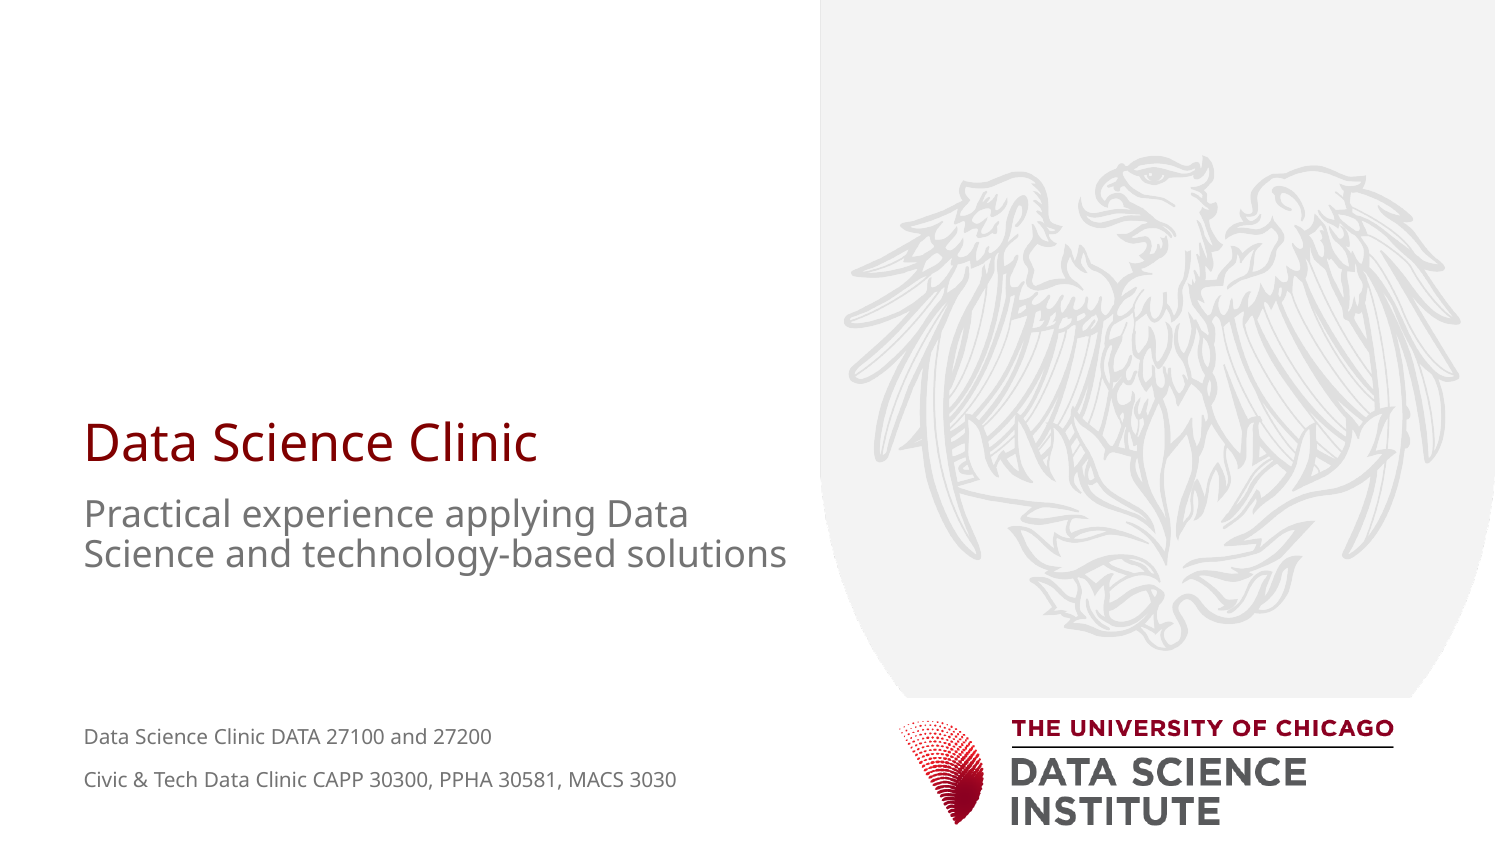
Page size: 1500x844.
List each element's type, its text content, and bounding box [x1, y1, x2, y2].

picture [840, 698, 1430, 844]
list Practical experience applying Data Science and technology-based solutions Data Science Clinic DATA 27100 and 27200 Civic & Tech Data Clinic CAPP 30300, PPHA 30581, MACS 3030 [83, 487, 808, 810]
title Data Science Clinic [83, 388, 741, 480]
